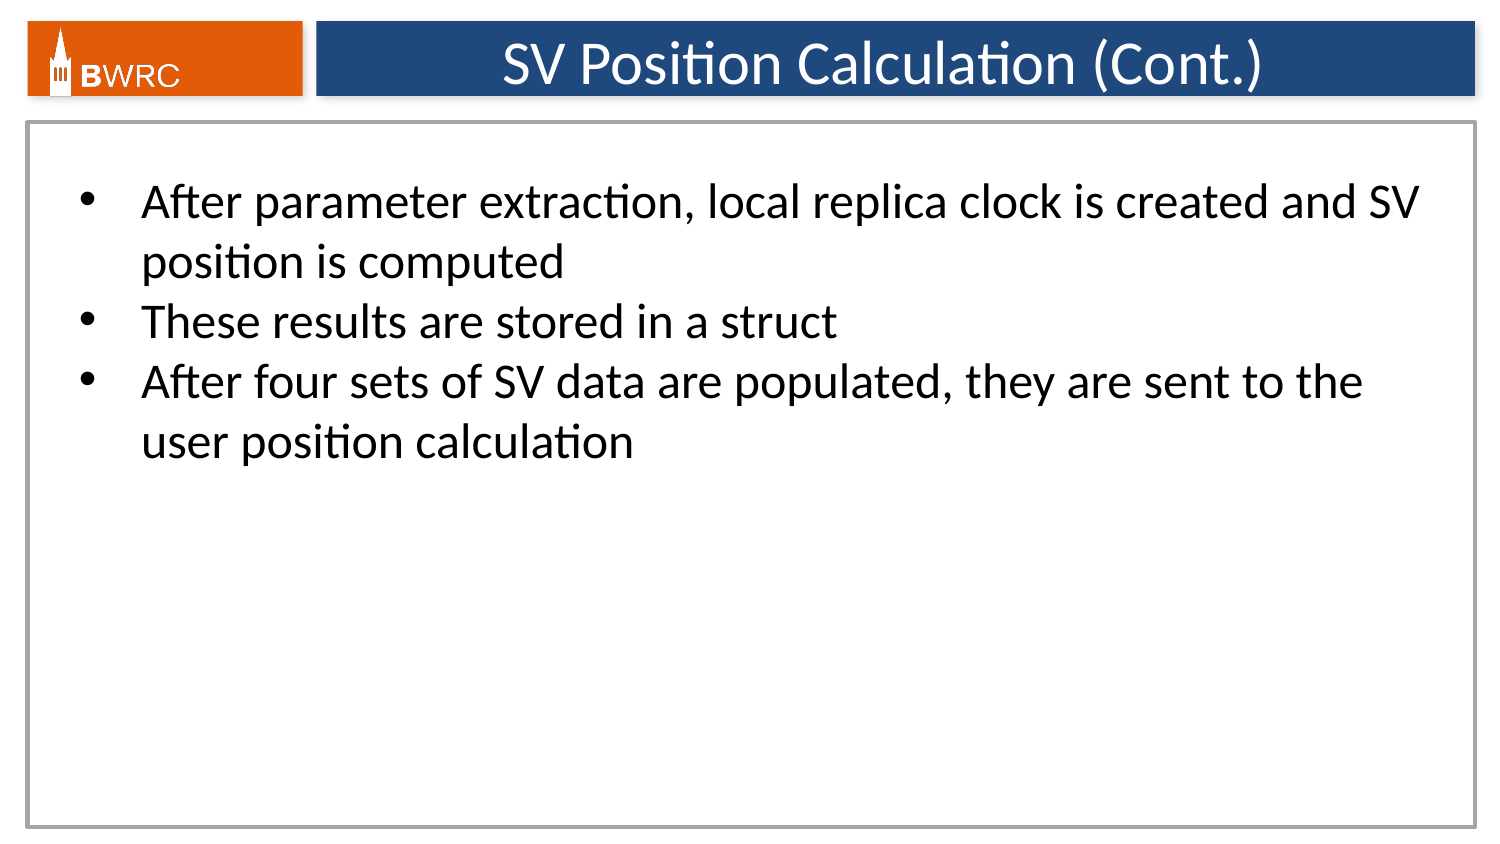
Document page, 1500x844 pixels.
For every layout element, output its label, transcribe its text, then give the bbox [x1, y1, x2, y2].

title SV Position Calculation (Cont.) [318, 22, 1449, 97]
picture [50, 26, 191, 101]
list After parameter extraction, local replica clock is created and SV position is computed These results are stored in a struct After four sets of SV data are populated, they are sent to the user position calculation [51, 153, 1449, 811]
